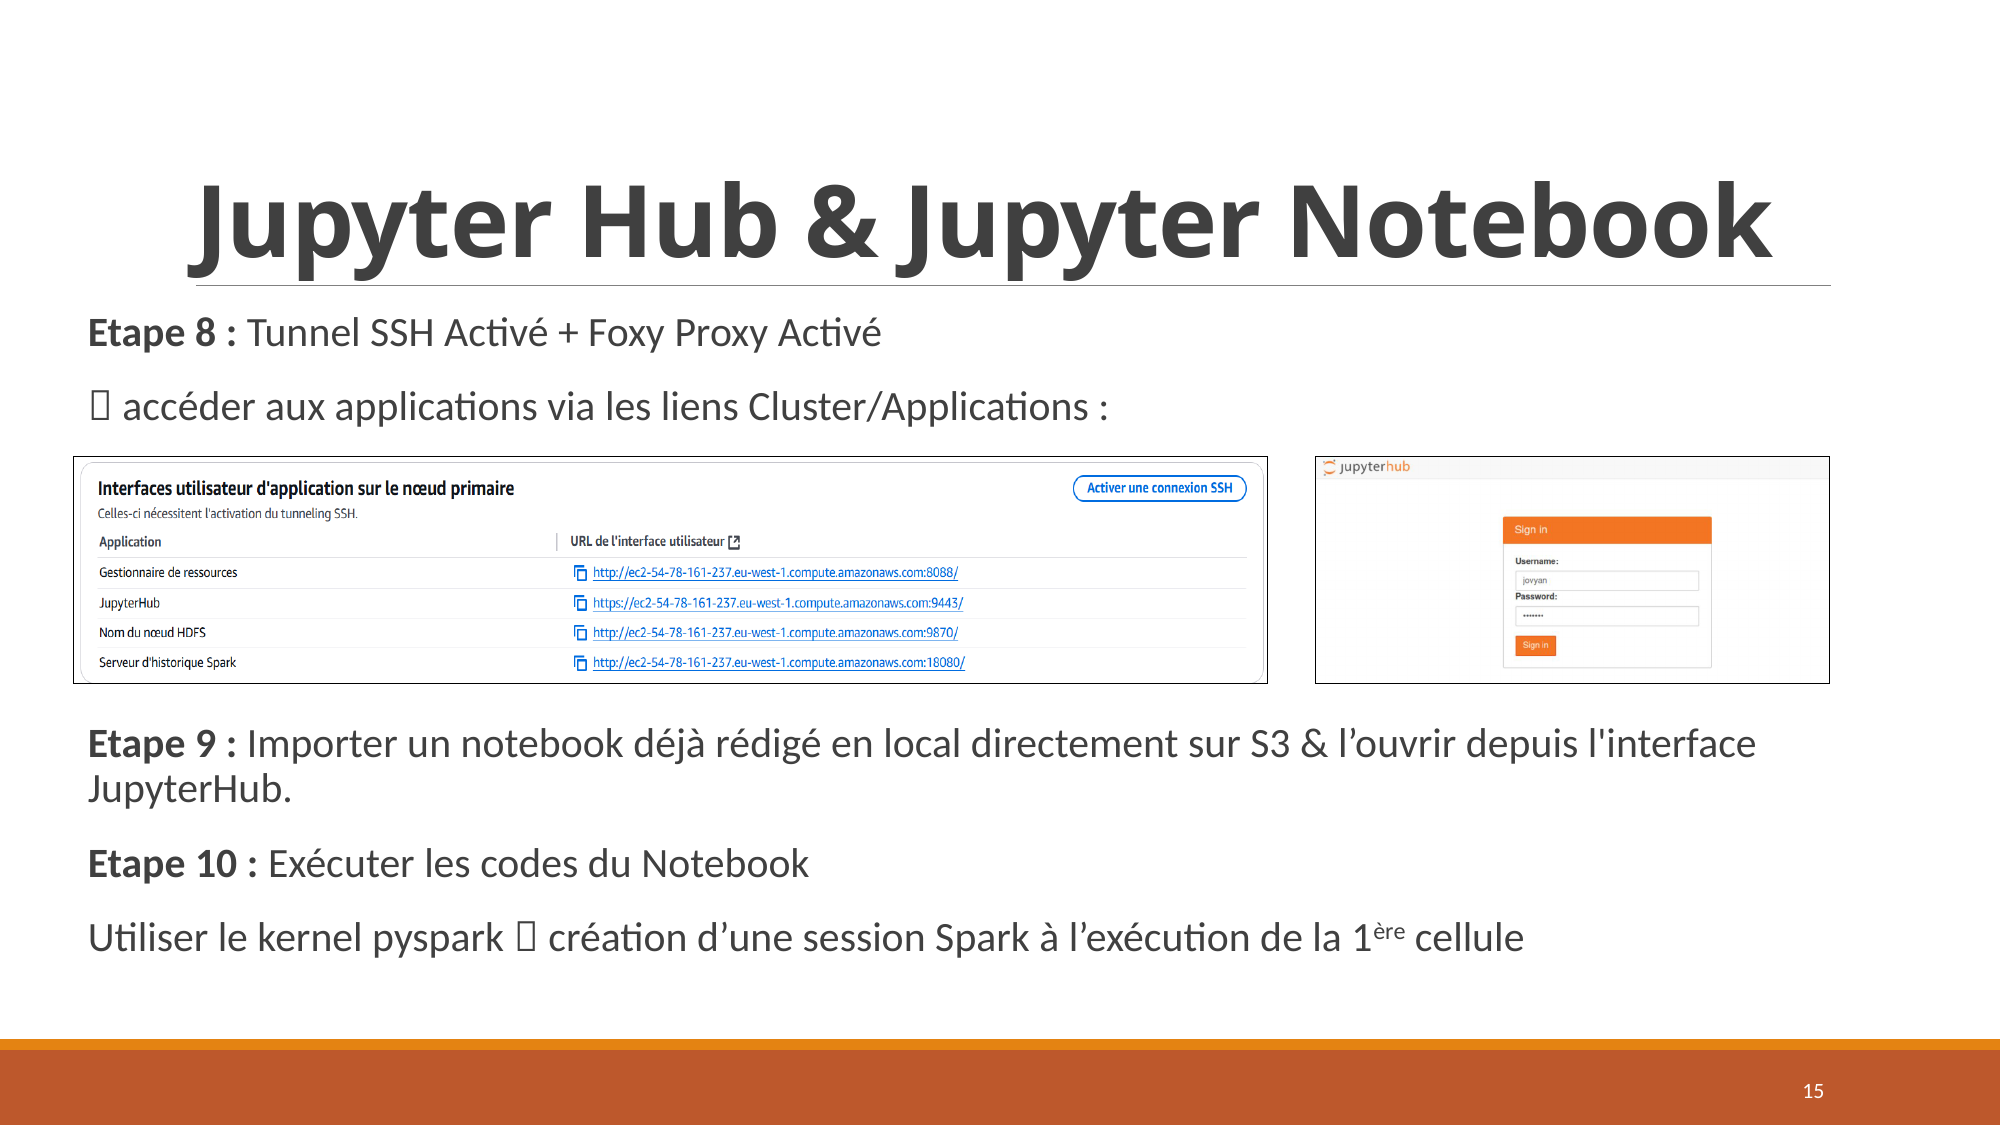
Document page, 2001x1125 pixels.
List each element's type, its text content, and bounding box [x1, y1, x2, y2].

picture [72, 456, 1268, 685]
slide_number 15 [1624, 1059, 1840, 1120]
text_box Etape 8 : Tunnel SSH Activé + Foxy Proxy Activé  accéder aux applications via les liens Cluster/Applications : Etape 9 : Importer un notebook déjà rédigé en local directement sur S3 & l’ouvrir depuis l'interface JupyterHub. Etape 10 : Exécuter les codes du Notebook Utiliser le kernel pyspark  création d’une session Spark à l’exécution de la 1ère cellule [72, 302, 1840, 1032]
title Jupyter Hub & Jupyter Notebook [180, 47, 1830, 285]
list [1315, 456, 1831, 685]
